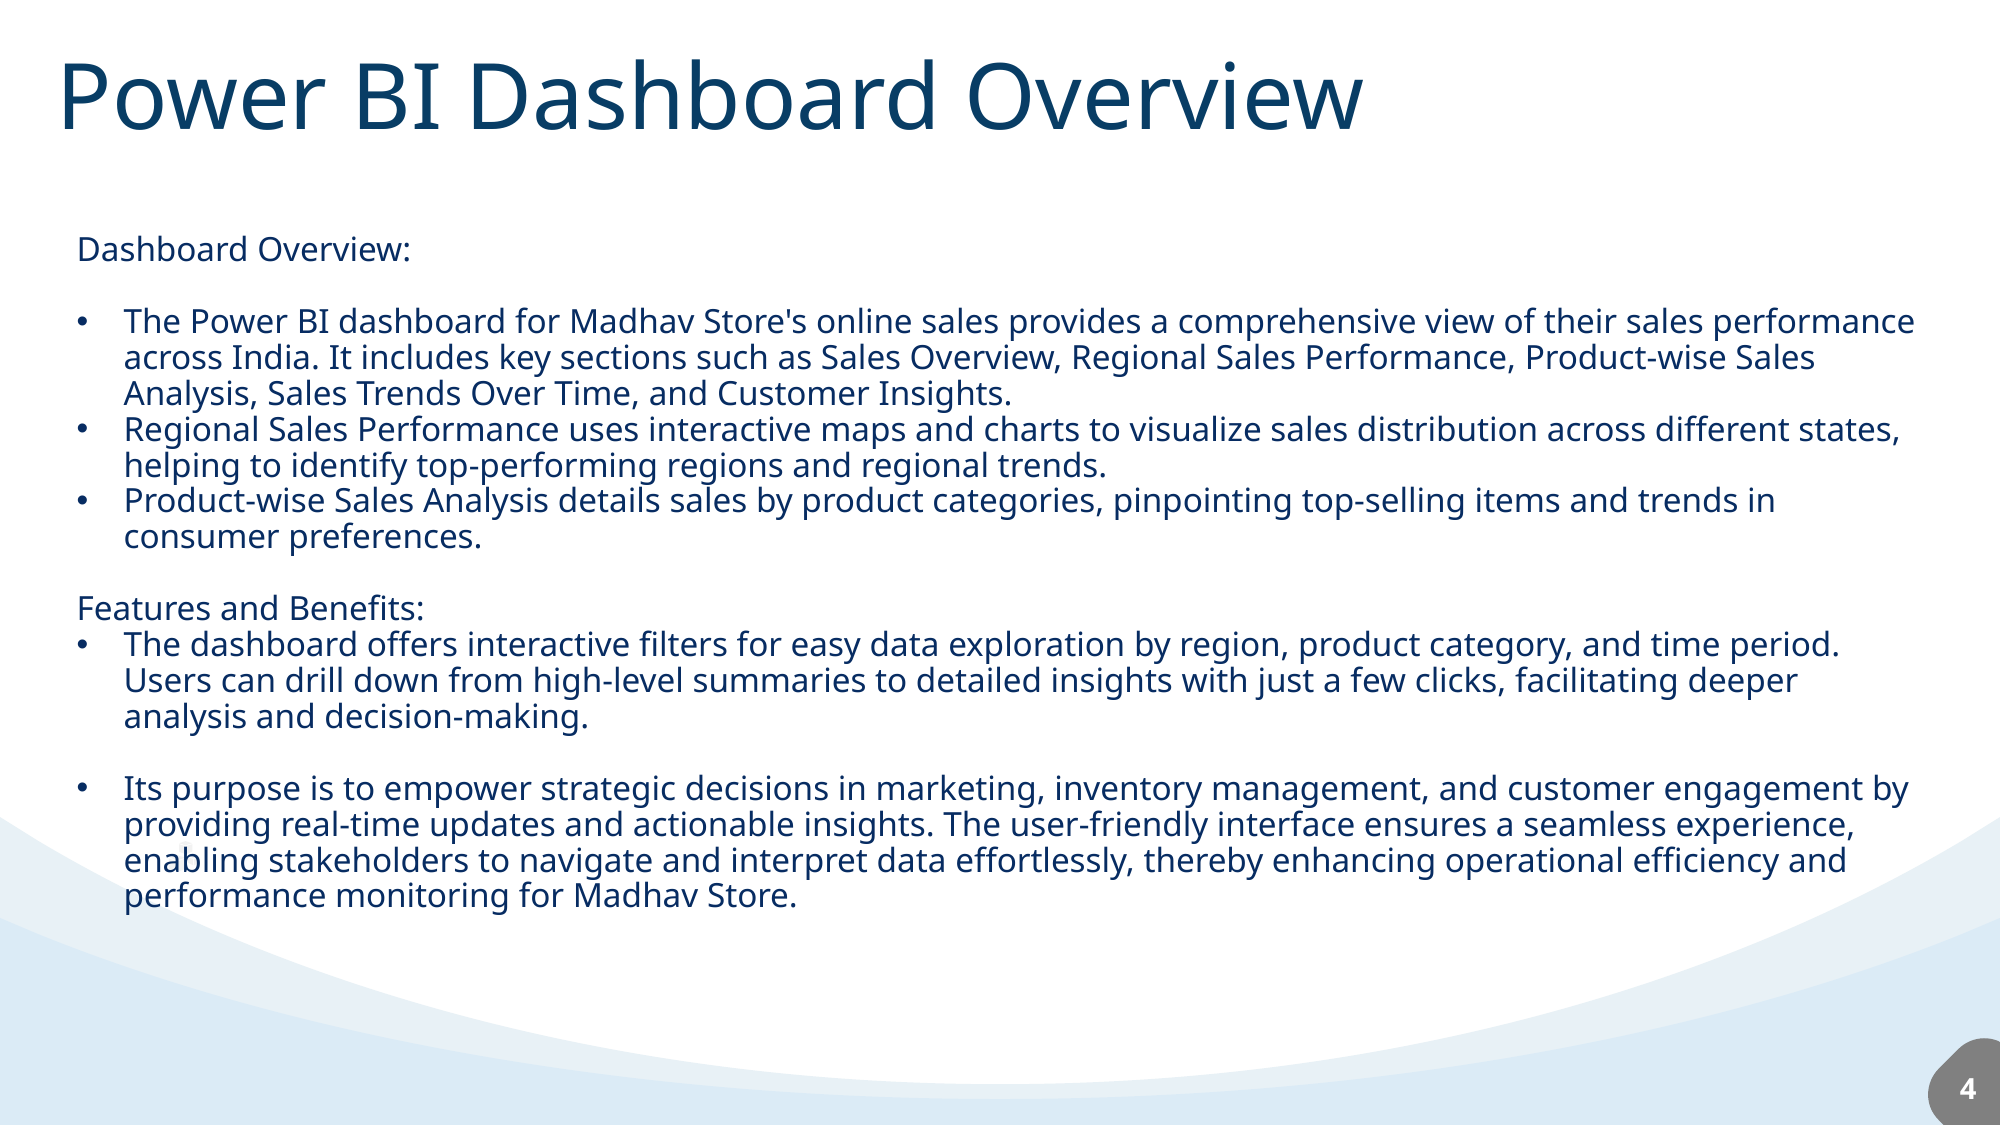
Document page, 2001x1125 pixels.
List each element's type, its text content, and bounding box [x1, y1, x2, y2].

text_box Dashboard Overview: The Power BI dashboard for Madhav Store's online sales provides a comprehensive view of their sales performance across India. It includes key sections such as Sales Overview, Regional Sales Performance, Product-wise Sales Analysis, Sales Trends Over Time, and Customer Insights. Regional Sales Performance uses interactive maps and charts to visualize sales distribution across different states, helping to identify top-performing regions and regional trends. Product-wise Sales Analysis details sales by product categories, pinpointing top-selling items and trends in consumer preferences. Features and Benefits: The dashboard offers interactive filters for easy data exploration by region, product category, and time period. Users can drill down from high-level summaries to detailed insights with just a few clicks, facilitating deeper analysis and decision-making. Its purpose is to empower strategic decisions in marketing, inventory management, and customer engagement by providing real-time updates and actionable insights. The user-friendly interface ensures a seamless experience, enabling stakeholders to navigate and interpret data effortlessly, thereby enhancing operational efficiency and performance monitoring for Madhav Store. [61, 168, 1939, 816]
title Power BI Dashboard Overview [41, 40, 1630, 160]
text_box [0, 816, 2000, 1125]
